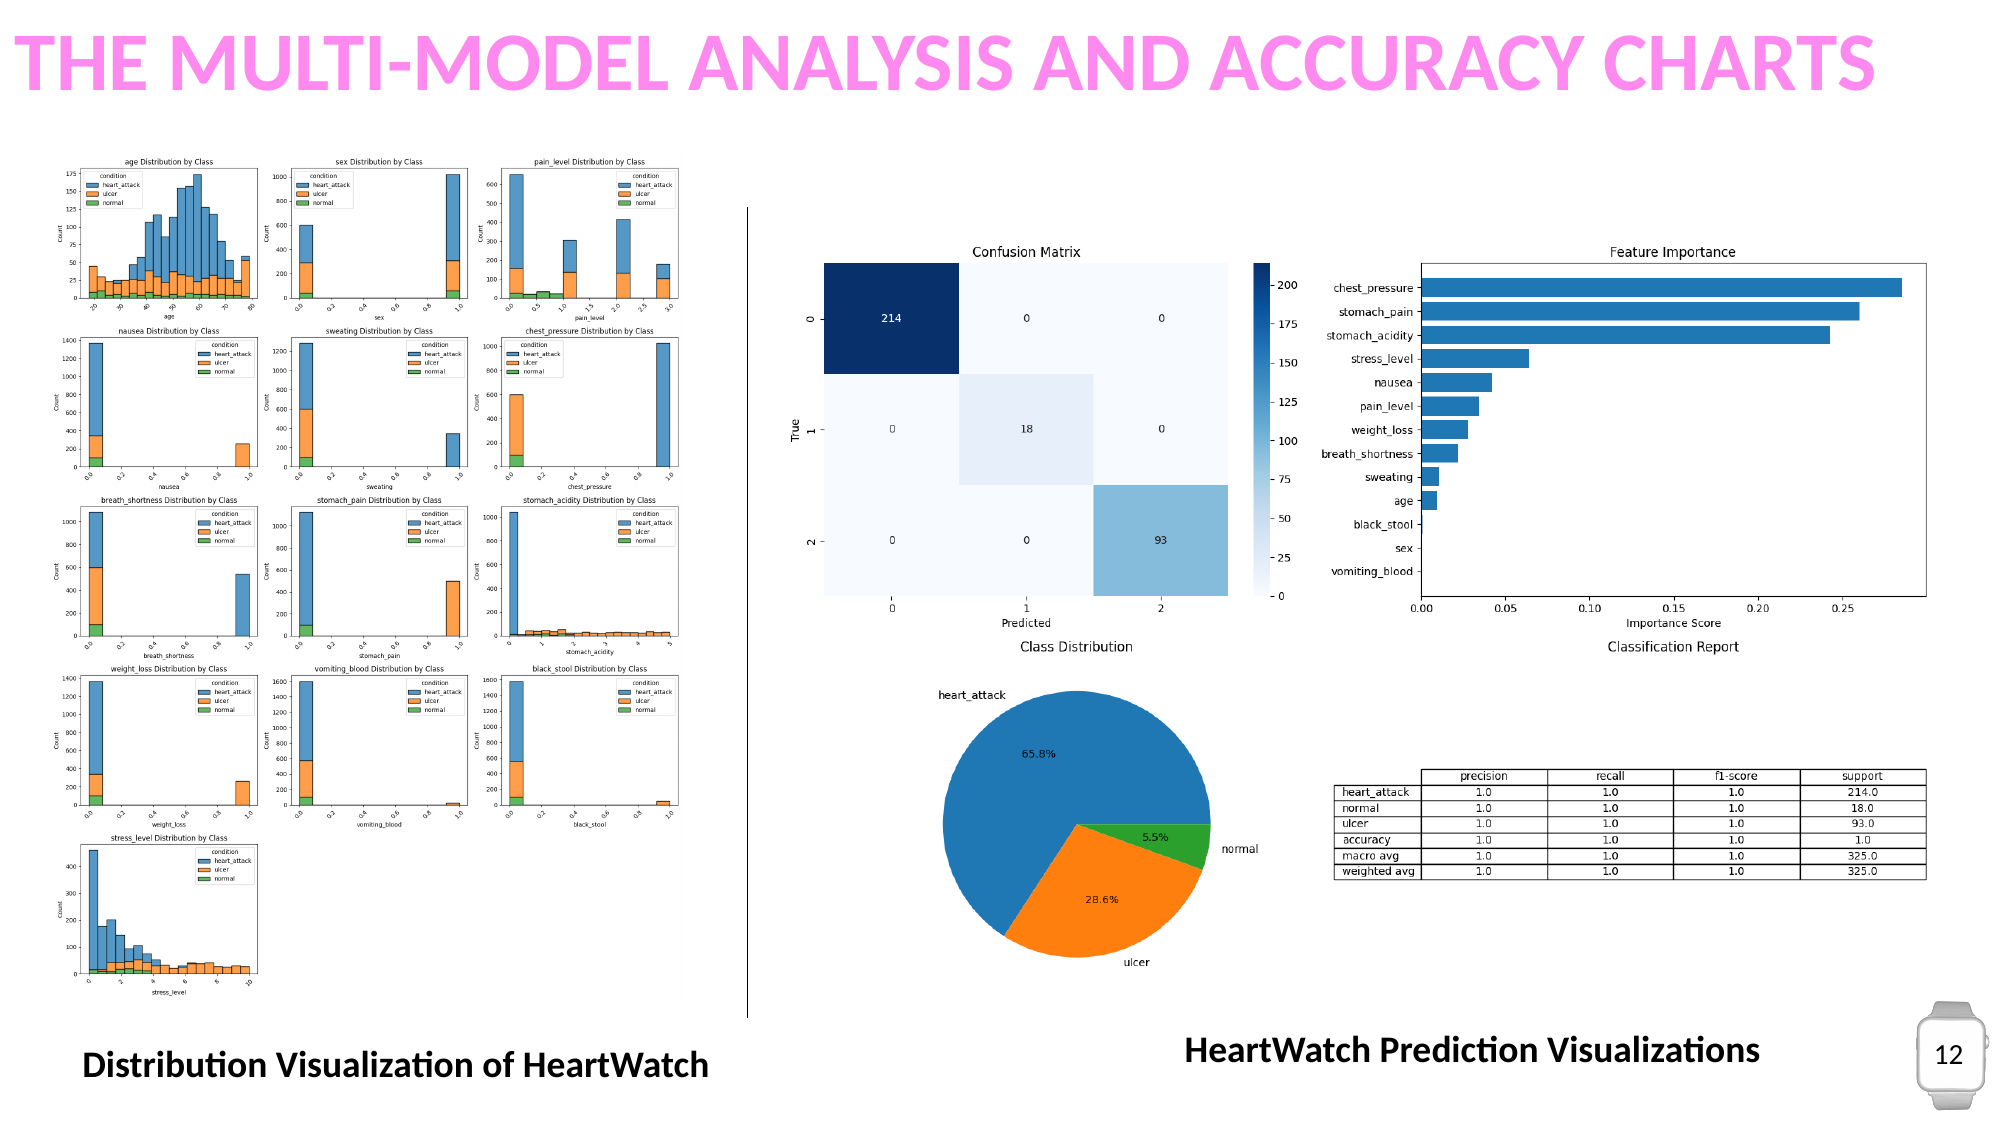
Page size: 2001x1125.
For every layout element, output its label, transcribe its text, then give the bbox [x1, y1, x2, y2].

text_box Distribution Visualization of HeartWatch [0, 1032, 793, 1093]
text_box THE MULTI-MODEL ANALYSIS AND ACCURACY CHARTS [0, 0, 2000, 115]
text_box HeartWatch Prediction Visualizations [1139, 1017, 1796, 1078]
picture [47, 152, 684, 1002]
picture [779, 234, 1937, 1002]
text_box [1796, 962, 2000, 1125]
